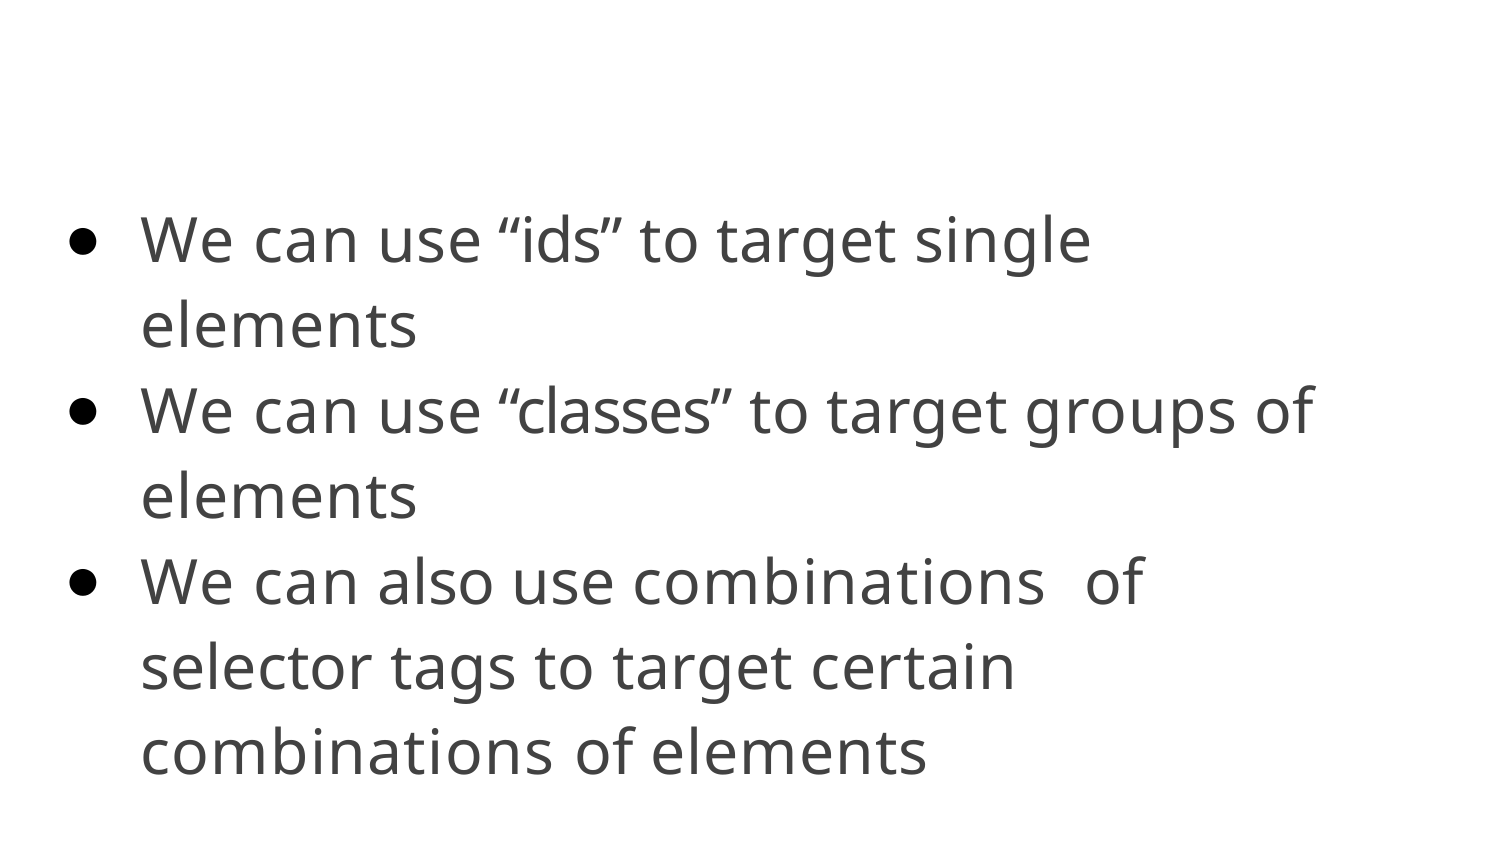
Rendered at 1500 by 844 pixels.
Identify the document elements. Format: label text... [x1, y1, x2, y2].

text_box We can use “ids” to target single elements We can use “classes” to target groups of elements We can also use combinations of selector tags to target certain combinations of elements [62, 187, 1388, 788]
